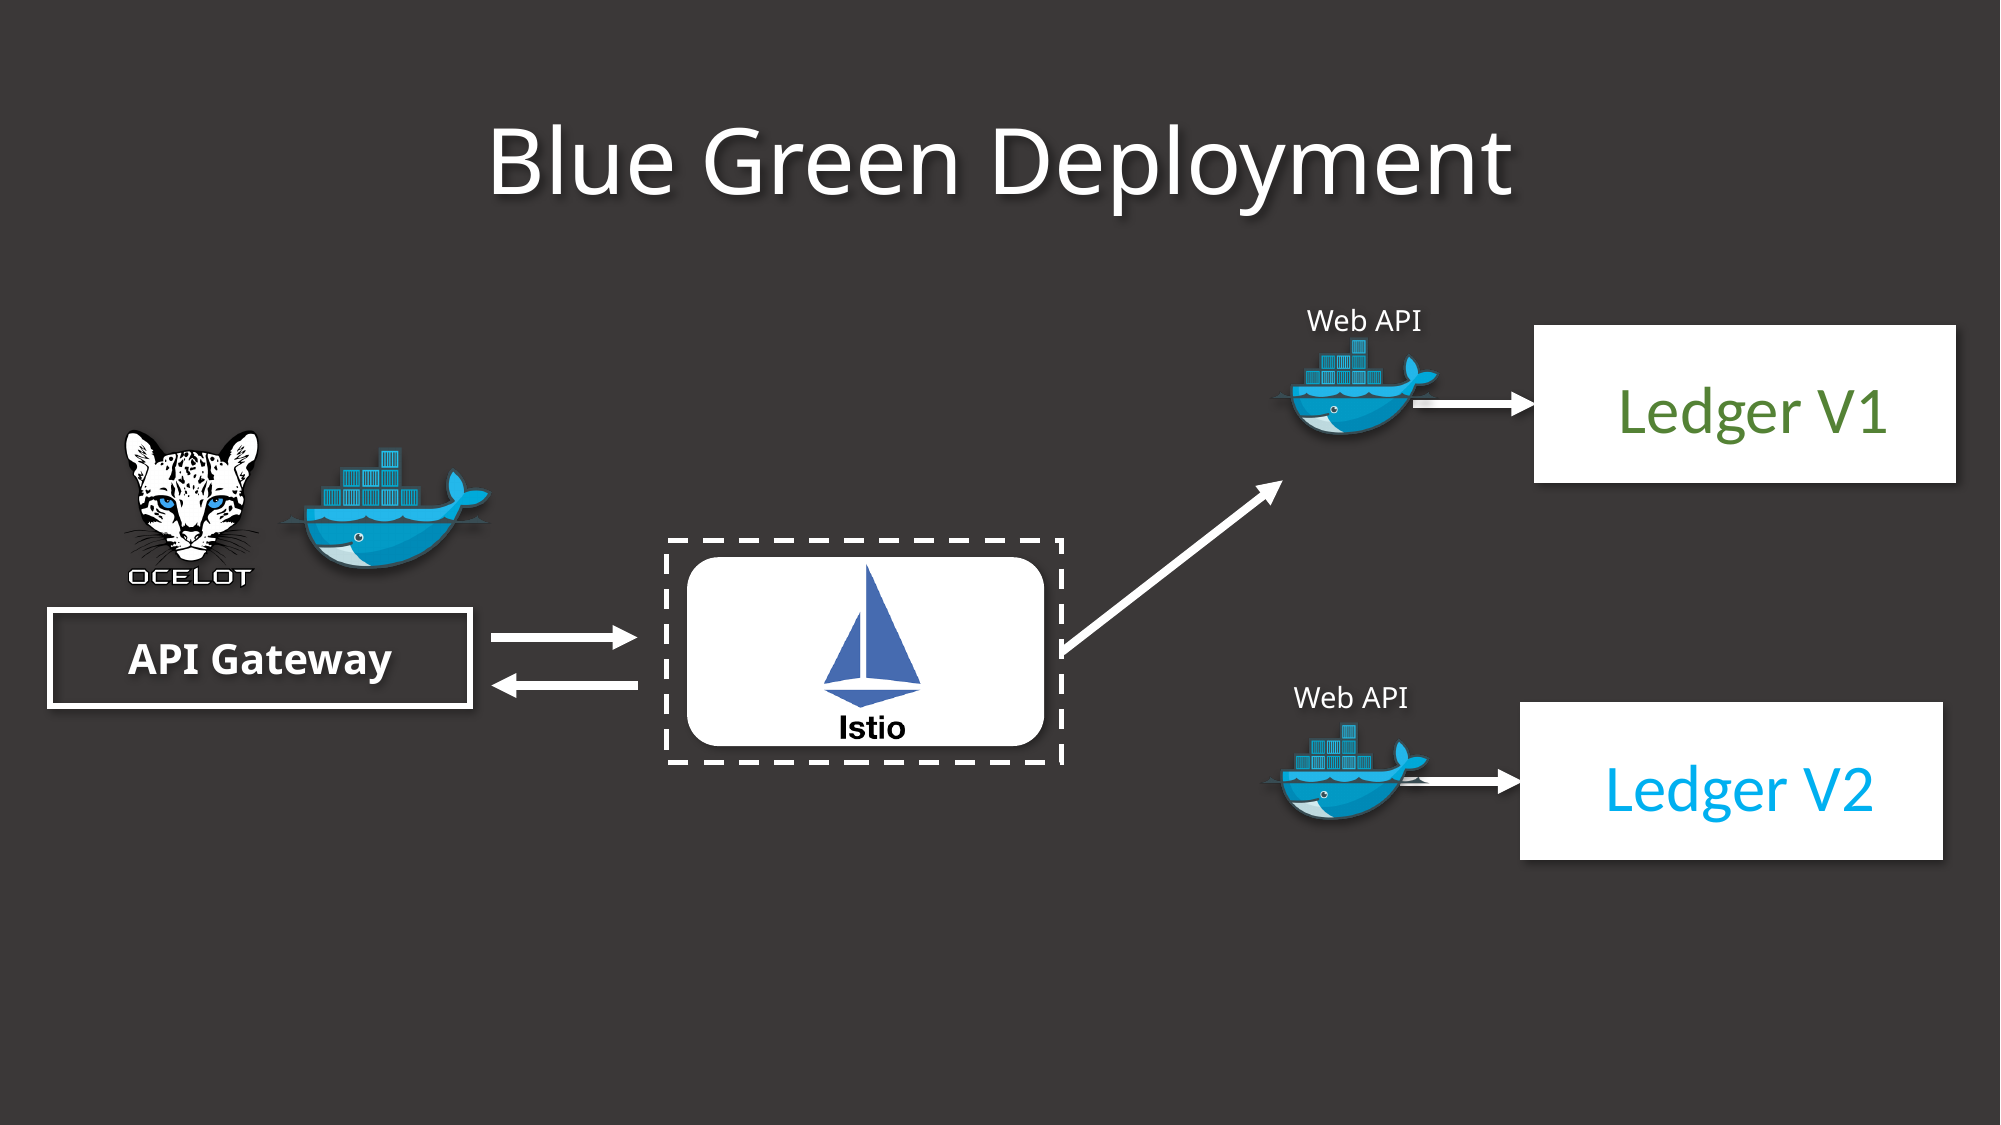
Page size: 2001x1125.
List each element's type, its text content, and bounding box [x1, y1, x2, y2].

title Blue Green Deployment [0, 62, 2000, 267]
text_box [49, 294, 1954, 858]
picture [1269, 337, 1440, 435]
picture [1259, 722, 1430, 820]
picture [277, 447, 492, 569]
